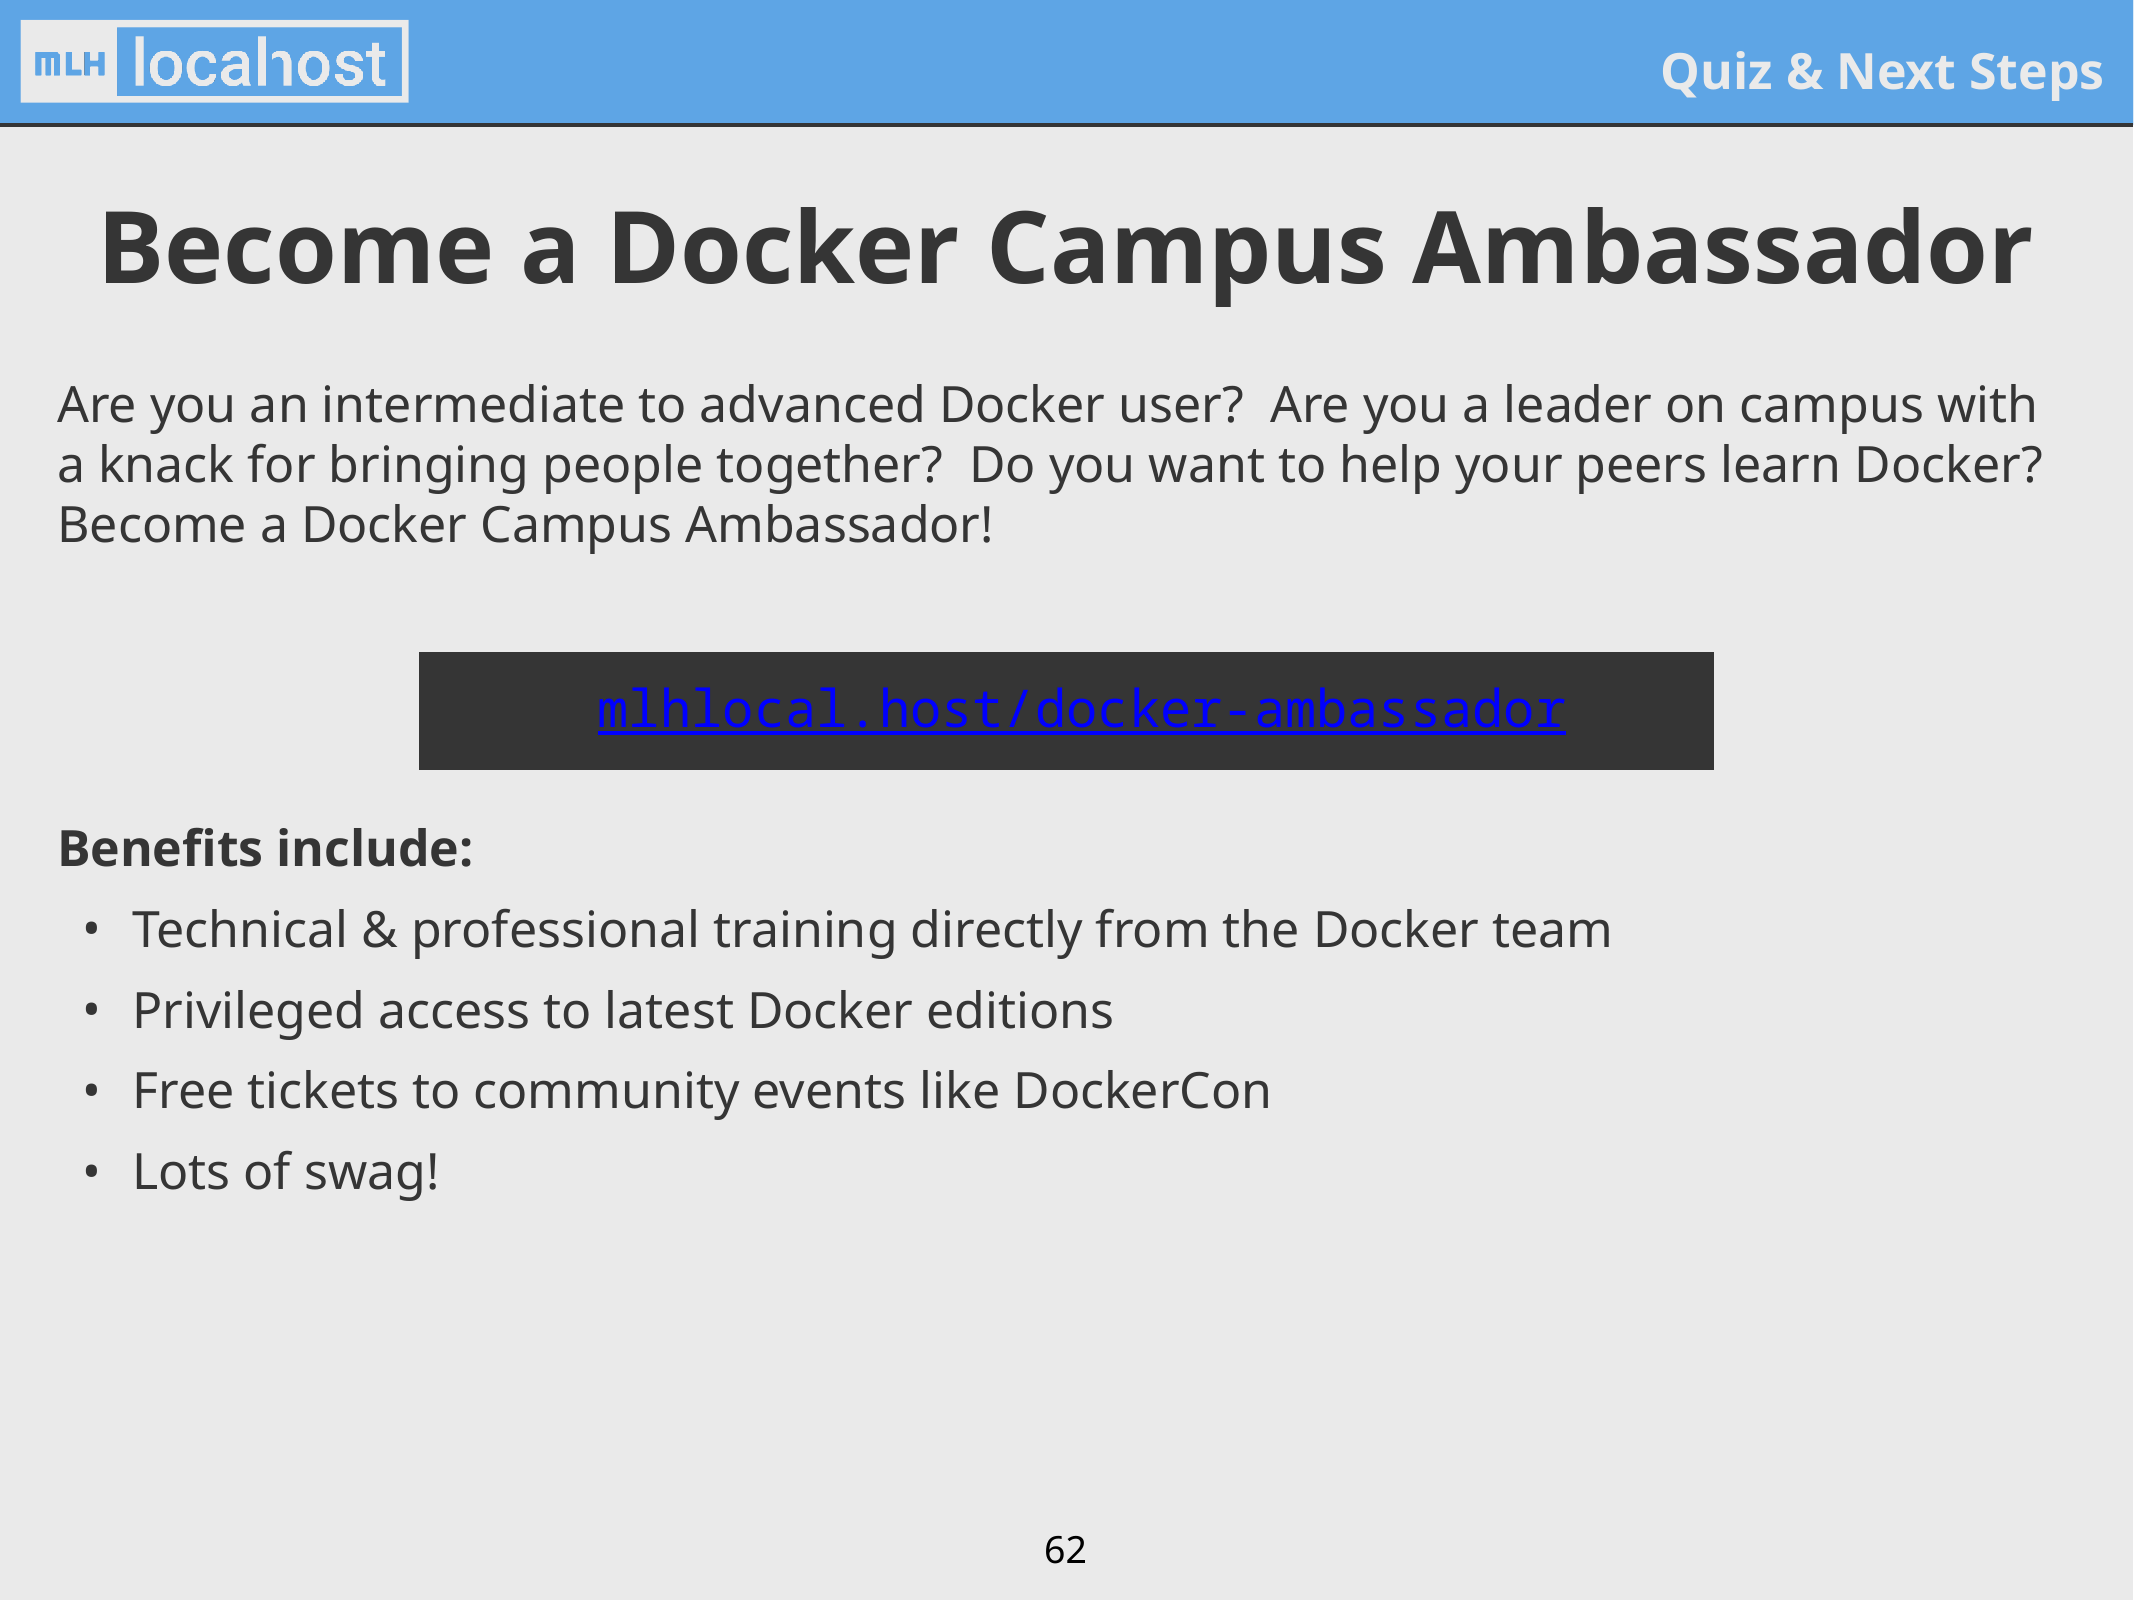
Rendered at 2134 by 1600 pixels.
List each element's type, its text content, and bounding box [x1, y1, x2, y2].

text_box Are you an intermediate to advanced Docker user? Are you a leader on campus with a knack for bringing people together? Do you want to help your peers learn Docker?Become a Docker Campus Ambassador! Benefits include: Technical & professional training directly from the Docker team Privileged access to latest Docker editions Free tickets to community events like DockerCon Lots of swag! [48, 364, 2068, 1305]
slide_number ‹#› [1034, 1517, 1097, 1585]
text_box Become a Docker Campus Ambassador [57, 167, 2077, 320]
list Quiz & Next Steps [1650, 34, 2113, 106]
text_box [0, 0, 2134, 124]
text_box mlhlocal.host/docker-ambassador [420, 653, 1713, 768]
picture [20, 19, 410, 104]
